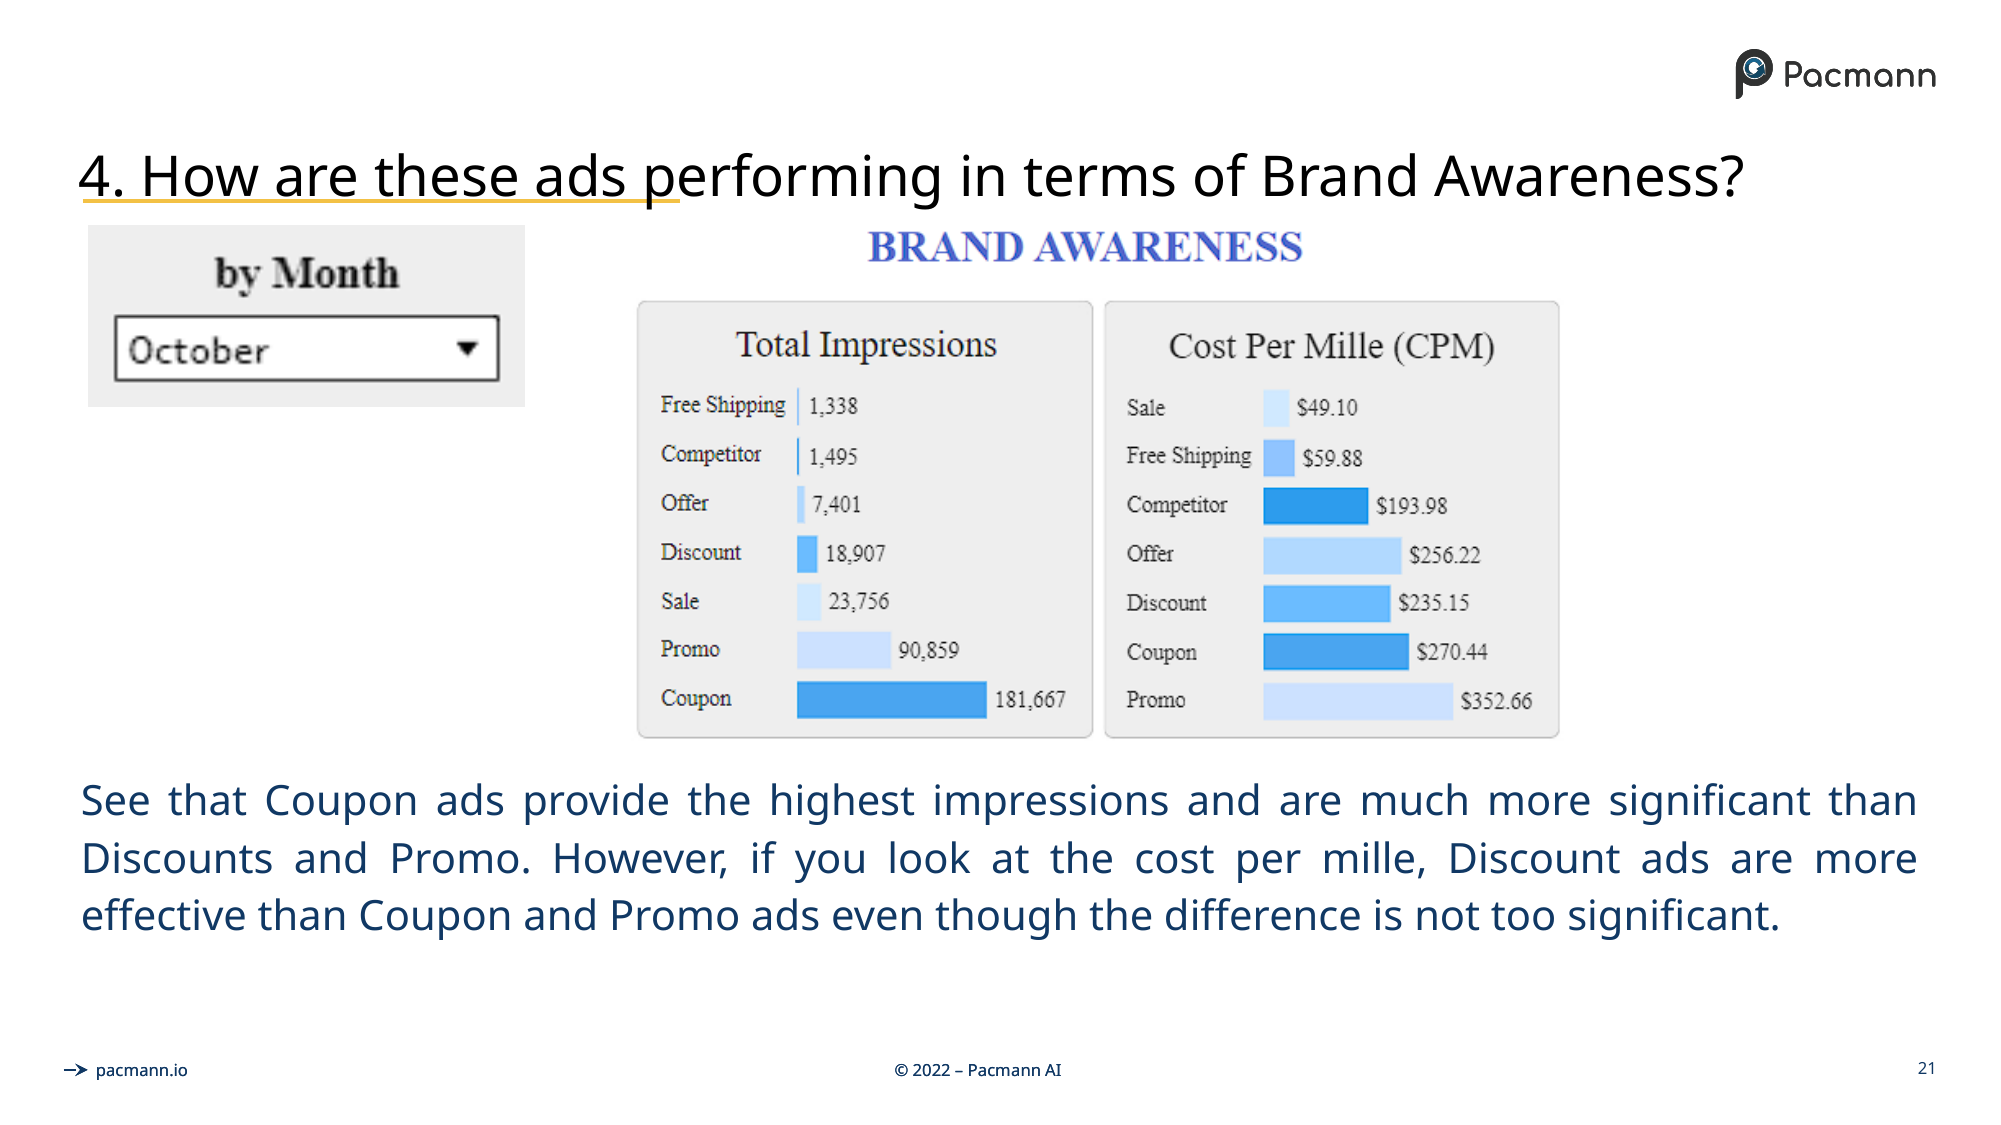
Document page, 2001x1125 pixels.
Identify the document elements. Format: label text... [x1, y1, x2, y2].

picture [1707, 36, 1966, 112]
text_box See that Coupon ads provide the highest impressions and are much more significant than Discounts and Promo. However, if you look at the cost per mille, Discount ads are more effective than Coupon and Promo ads even though the difference is not too significant. [65, 759, 1934, 947]
picture [624, 224, 1579, 747]
title 4. How are these ads performing in terms of Brand Awareness? [63, 59, 1935, 278]
picture [88, 224, 525, 408]
